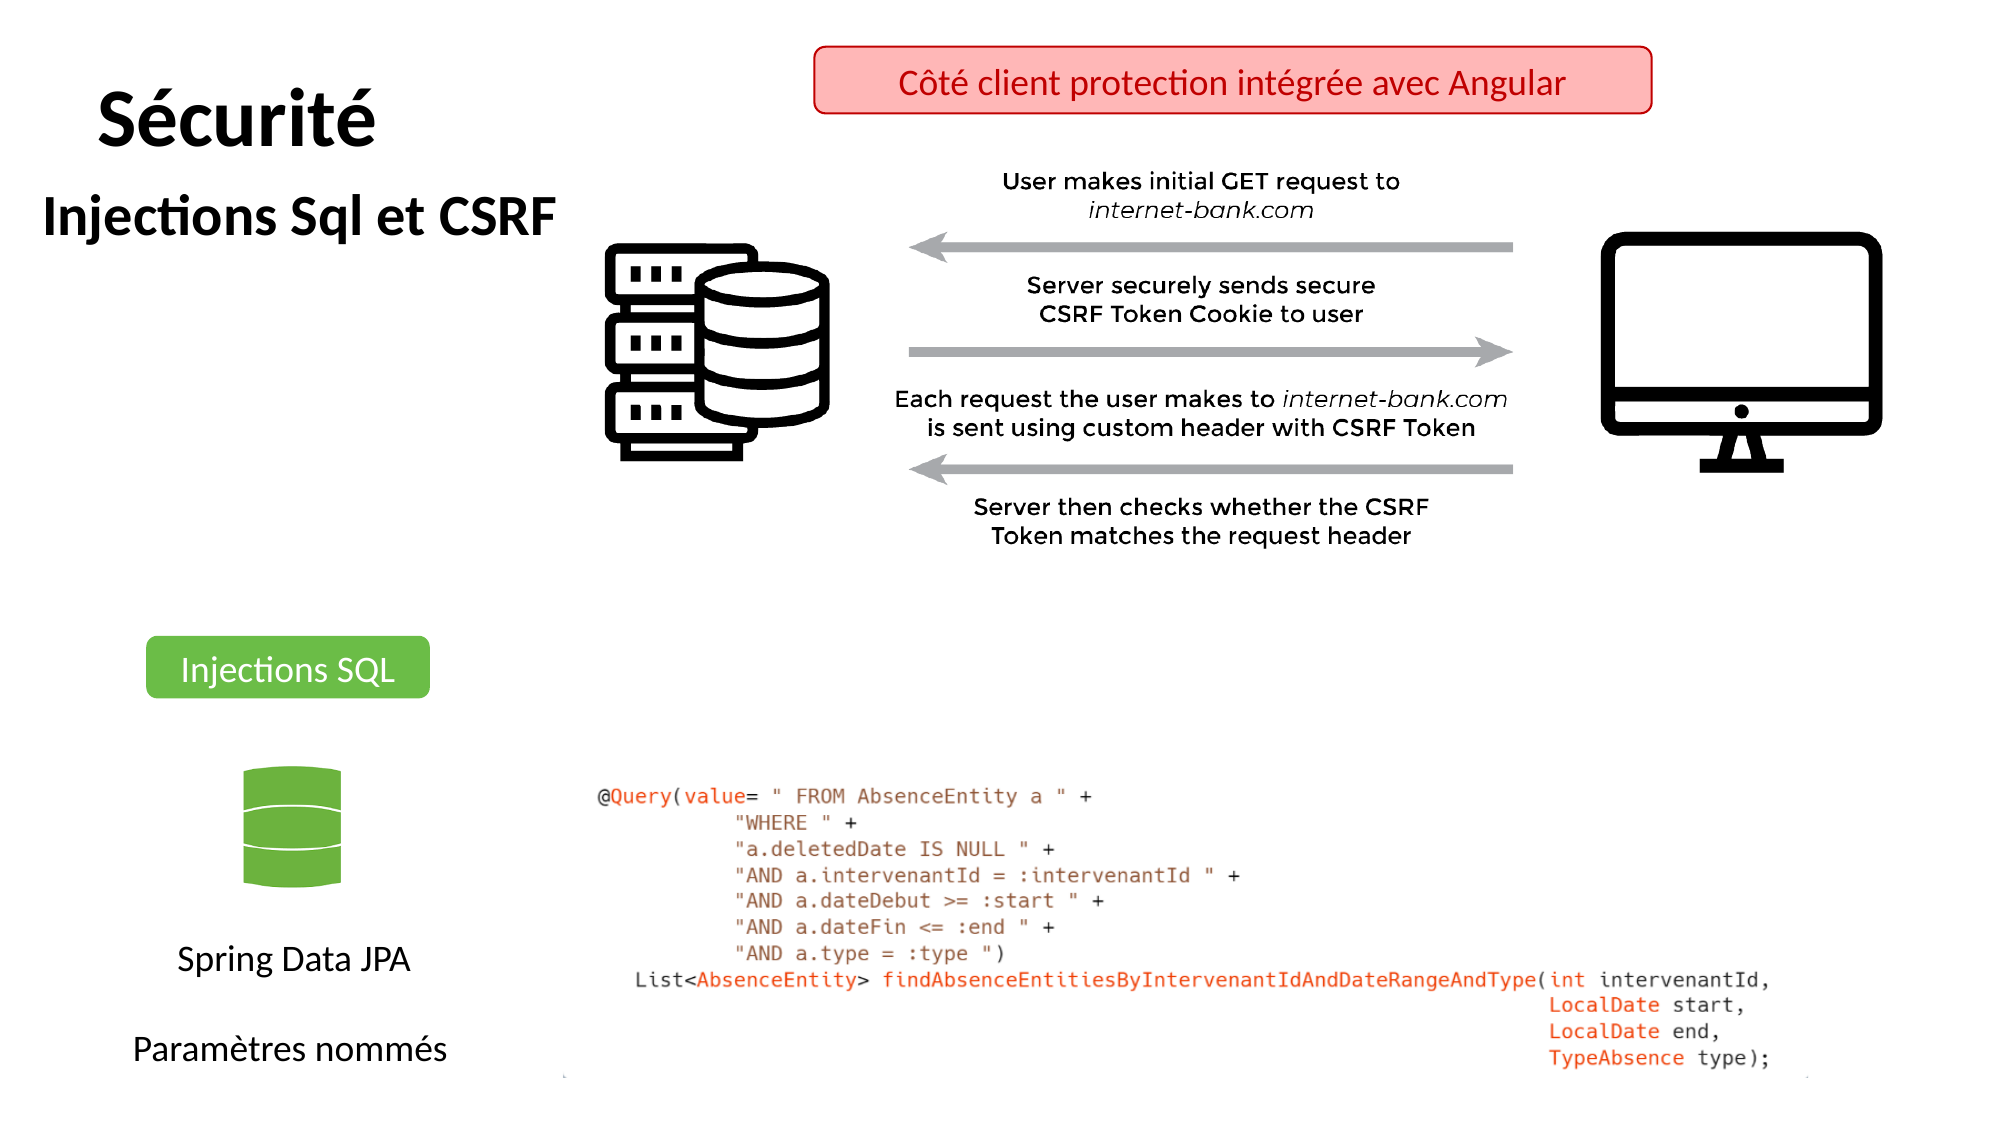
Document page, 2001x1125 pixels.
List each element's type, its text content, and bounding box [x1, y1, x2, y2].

picture [191, 725, 393, 927]
text_box Spring Data JPA Paramètres nommés [118, 926, 471, 1077]
text_box Injections Sql et CSRF [27, 169, 502, 255]
picture [502, 133, 1964, 587]
picture [562, 764, 1809, 1078]
text_box Injections SQL [146, 635, 430, 699]
text_box Sécurité [82, 55, 418, 171]
text_box Côté client protection intégrée avec Angular [813, 45, 1653, 115]
